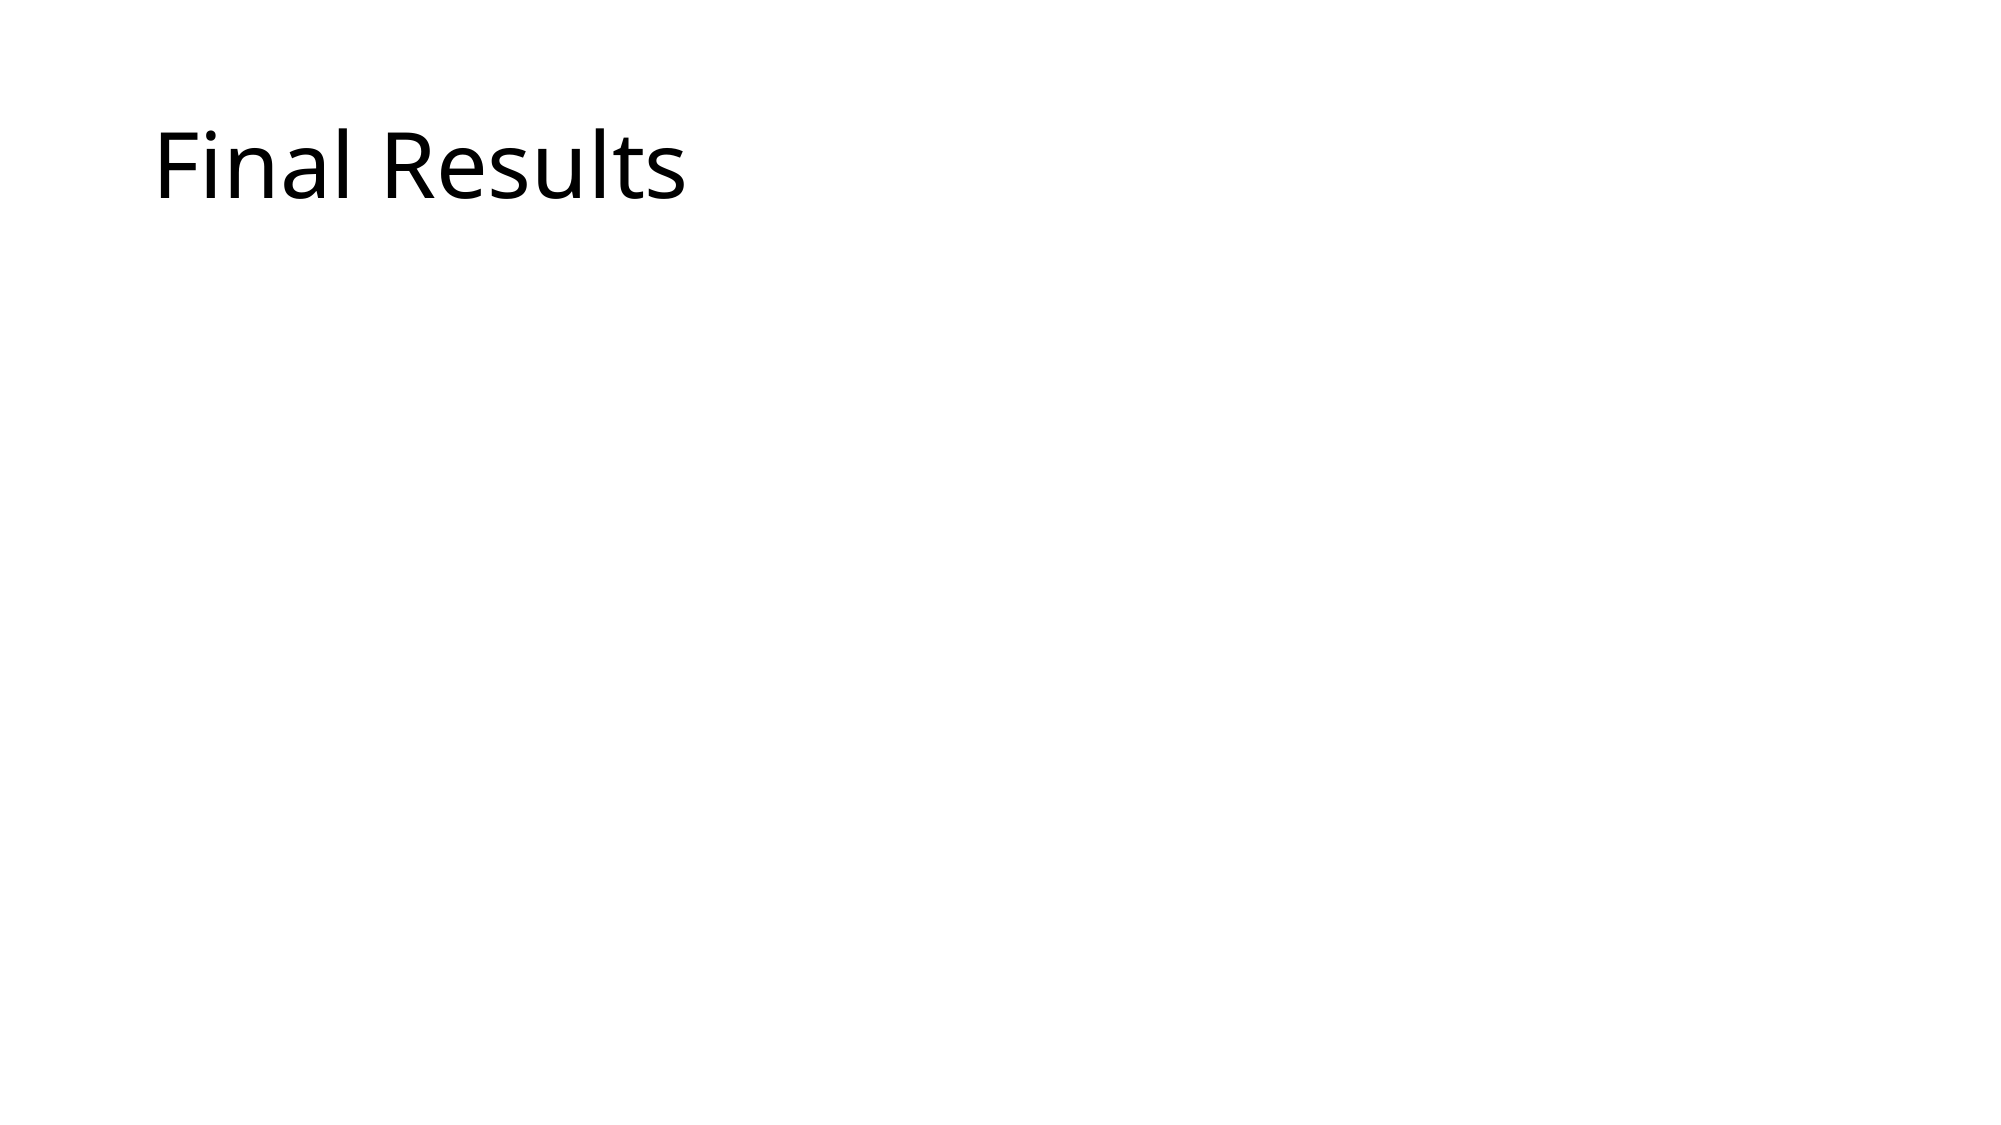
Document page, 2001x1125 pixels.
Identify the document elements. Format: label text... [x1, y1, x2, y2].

title Final Results [137, 59, 1863, 278]
